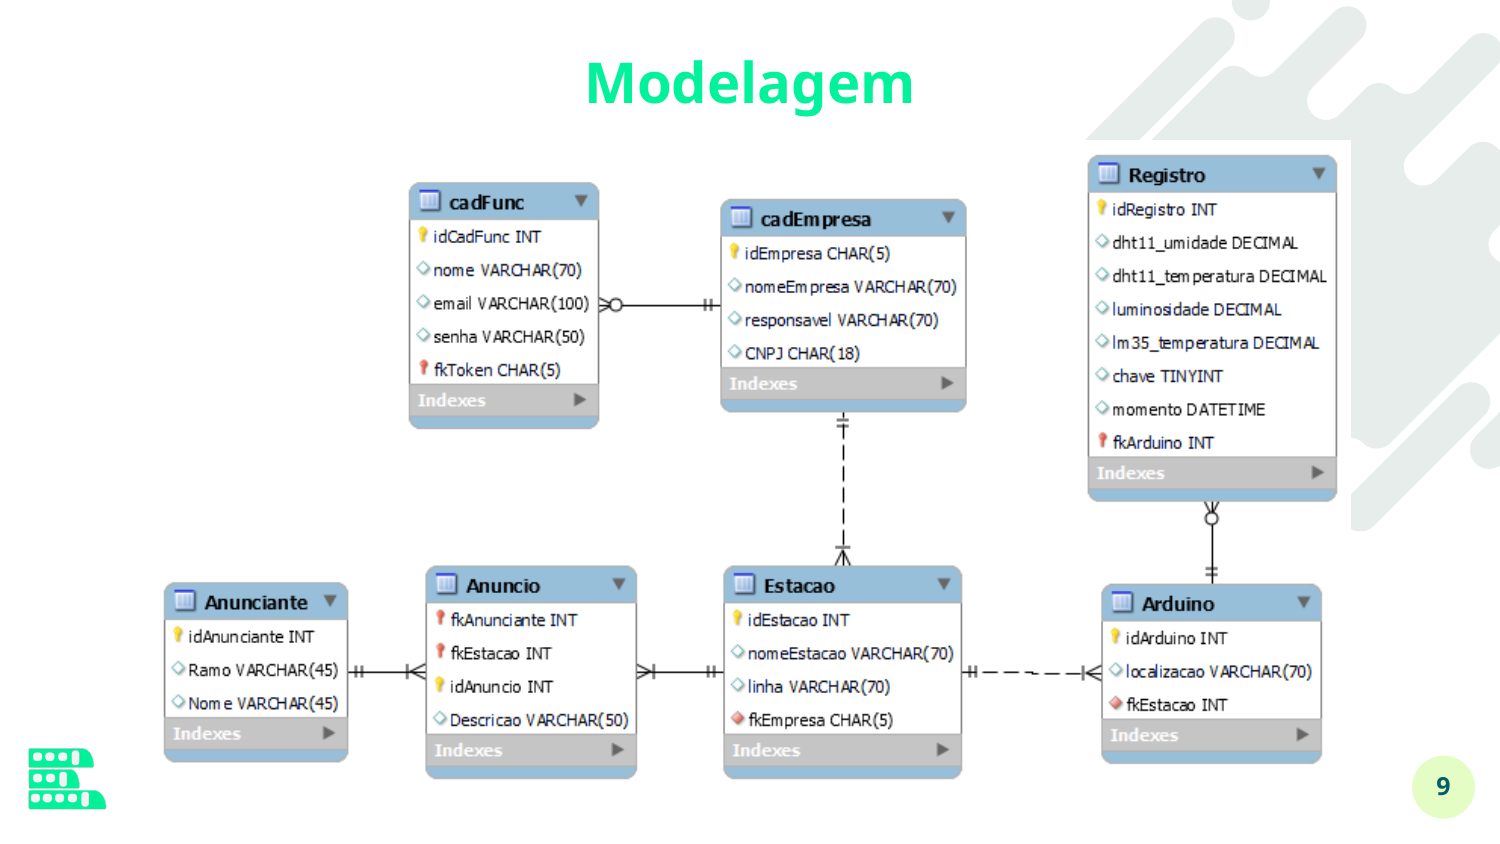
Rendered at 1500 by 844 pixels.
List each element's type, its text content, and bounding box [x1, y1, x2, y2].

title Modelagem [140, 51, 1360, 117]
picture [148, 140, 1352, 793]
slide_number 9 [1412, 755, 1475, 819]
picture [24, 738, 111, 820]
